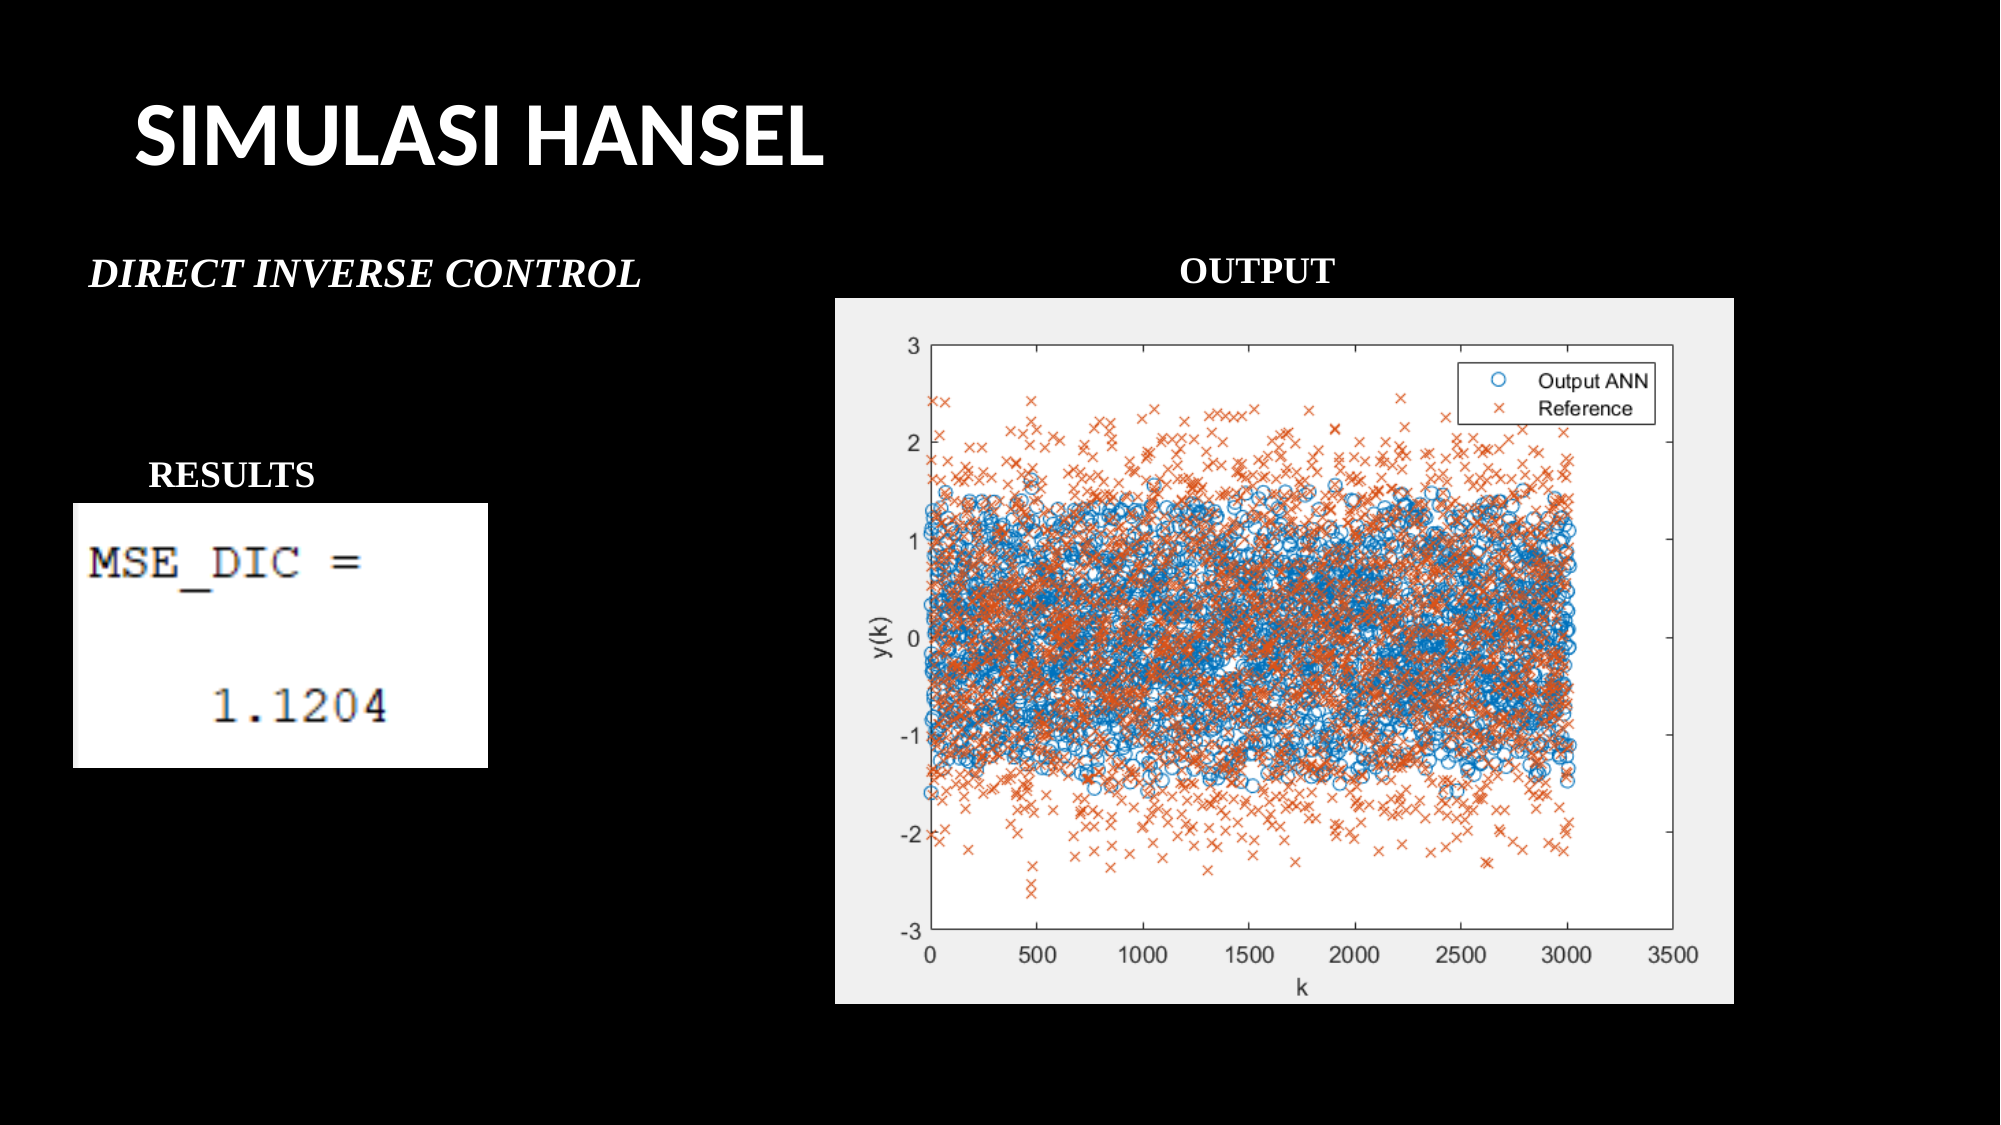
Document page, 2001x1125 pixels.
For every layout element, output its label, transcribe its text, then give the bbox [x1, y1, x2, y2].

text_box RESULTS [133, 442, 542, 503]
text_box OUTPUT [1164, 238, 1353, 298]
text_box DIRECT INVERSE CONTROL [73, 238, 742, 304]
picture [835, 298, 1734, 1004]
picture [73, 503, 488, 768]
text_box SIMULASI HANSEL [119, 78, 1845, 202]
